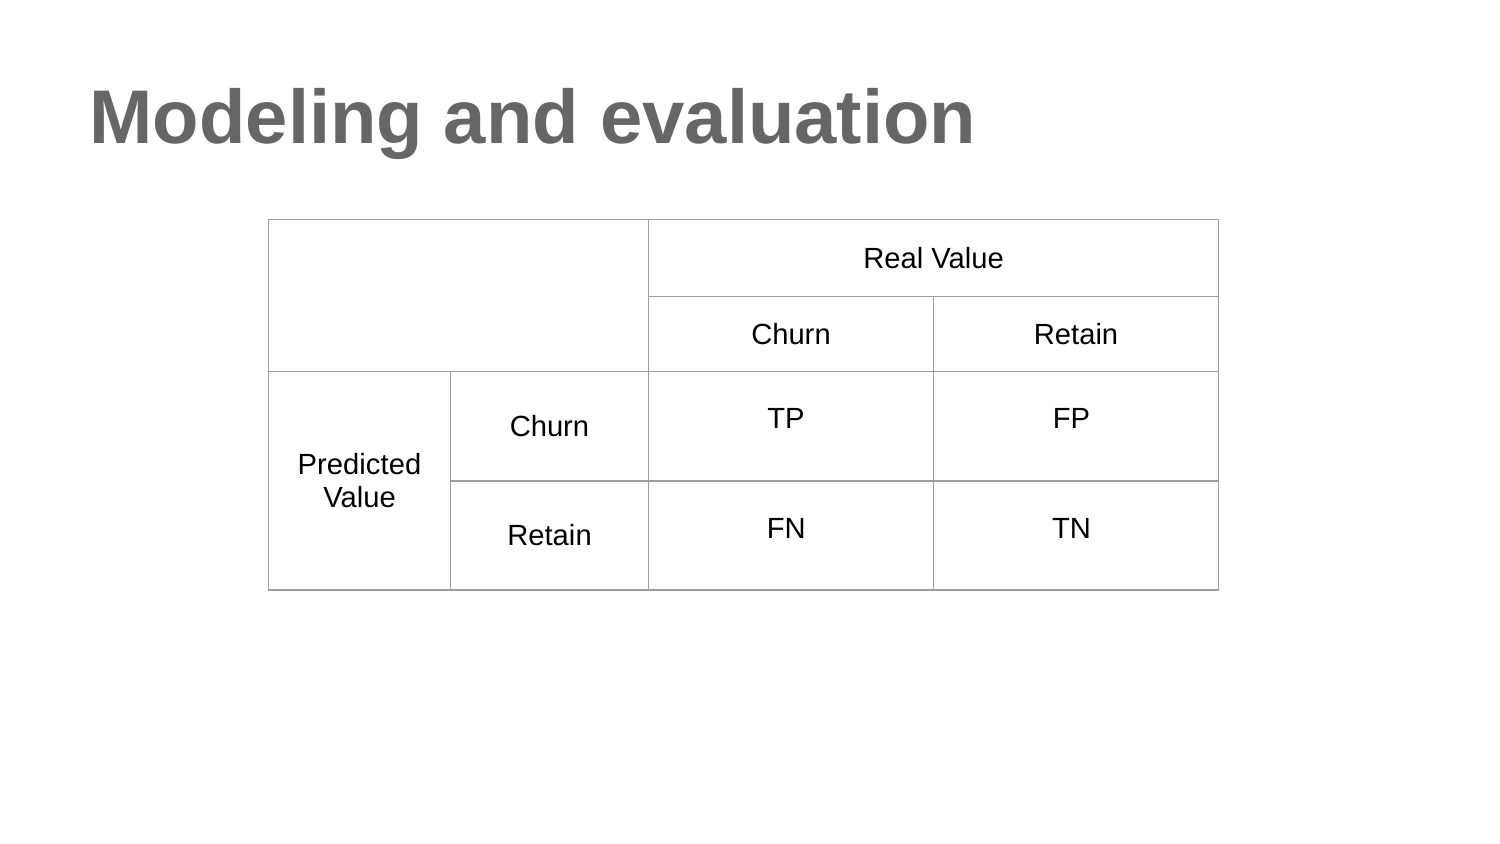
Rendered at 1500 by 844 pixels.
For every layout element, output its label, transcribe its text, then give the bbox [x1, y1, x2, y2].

table_header Real Value [649, 220, 1218, 296]
text_box FP [981, 374, 1162, 460]
table_cell [934, 482, 1218, 589]
text_box TP [696, 374, 877, 460]
table_cell Churn [649, 297, 933, 371]
text_box Modeling and evaluation [74, 39, 1391, 174]
table_cell [649, 482, 933, 589]
text_box TN [981, 484, 1162, 570]
table_cell Retain [451, 482, 648, 589]
table_cell Churn [451, 372, 648, 480]
table_cell Predicted Value [269, 372, 450, 589]
table_cell [934, 372, 1218, 480]
table_cell [649, 372, 933, 480]
table_header [269, 220, 648, 371]
table_cell Retain [934, 297, 1218, 371]
text_box FN [696, 484, 877, 570]
